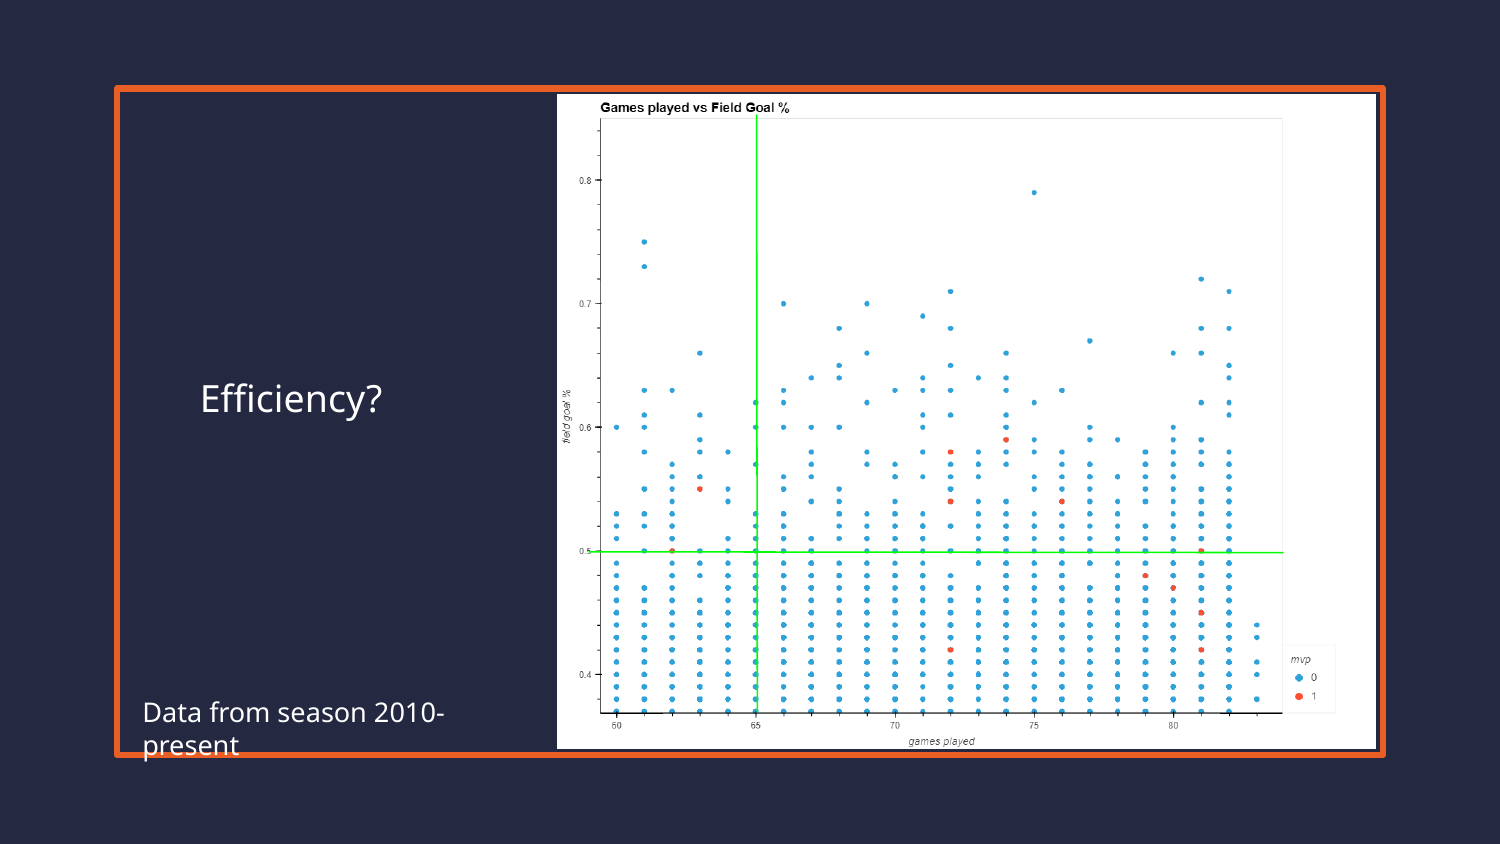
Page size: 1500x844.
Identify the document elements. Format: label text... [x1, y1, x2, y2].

text_box Data from season 2010-present [127, 680, 547, 776]
title Efficiency? [184, 319, 456, 476]
picture [557, 94, 1376, 750]
